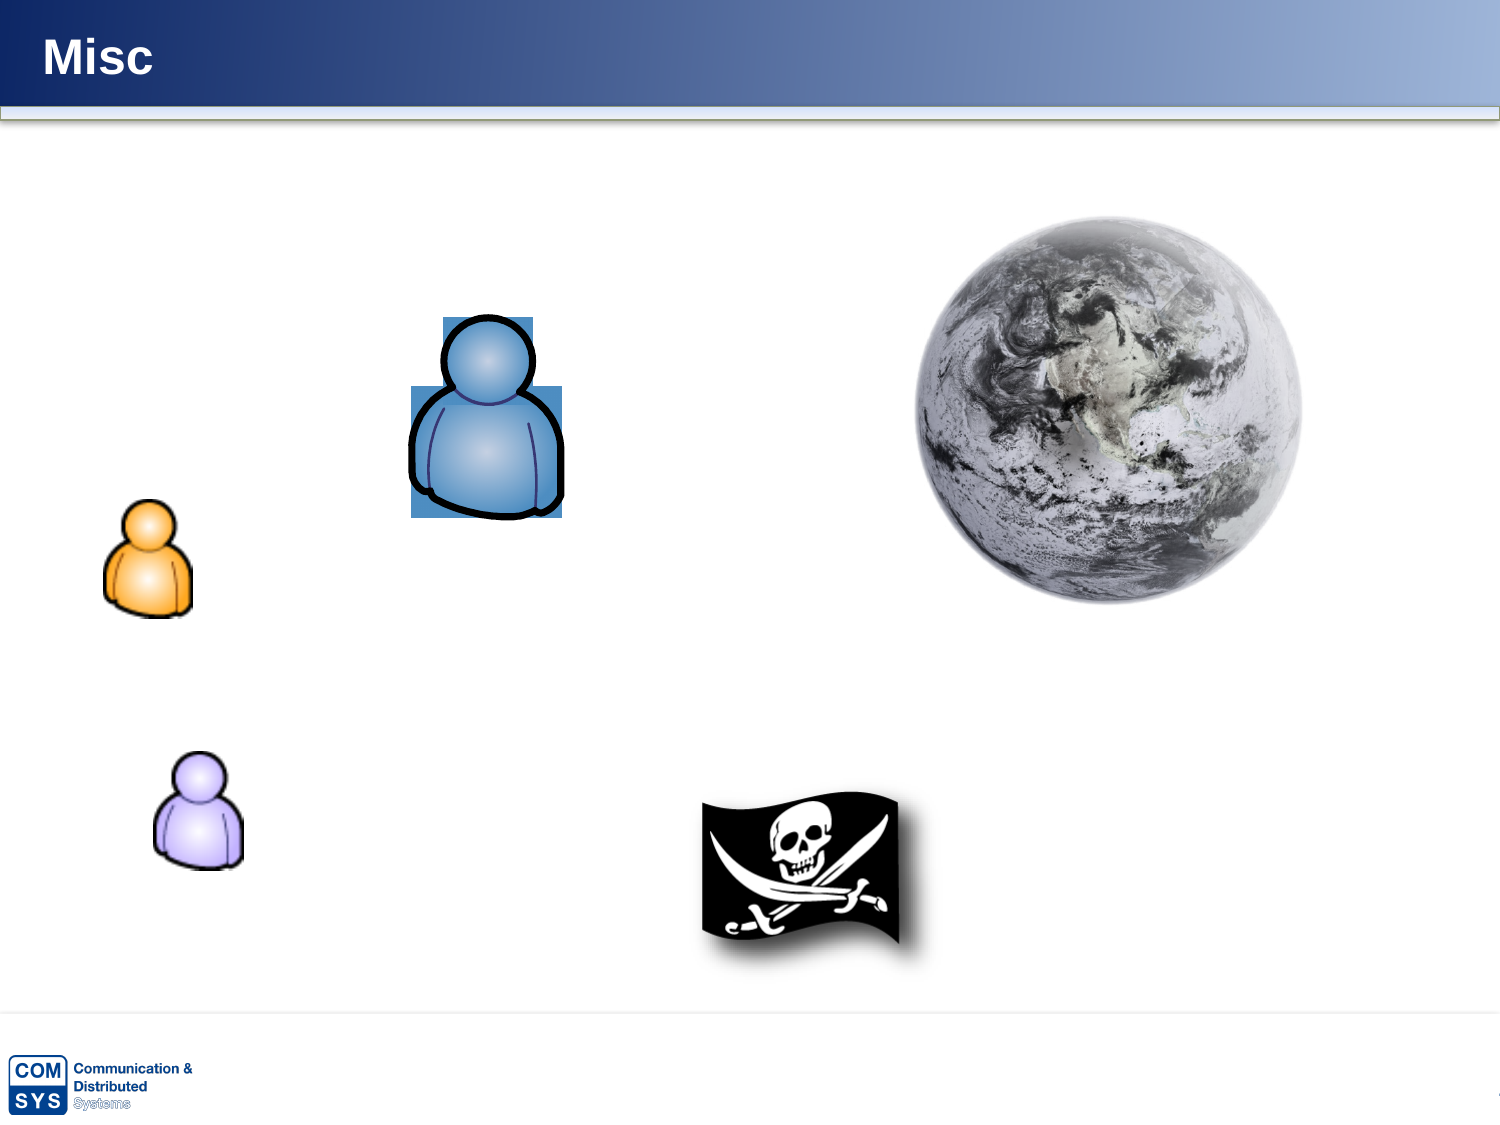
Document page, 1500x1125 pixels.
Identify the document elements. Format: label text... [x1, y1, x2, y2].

picture [404, 310, 569, 525]
picture [685, 774, 946, 993]
picture [103, 499, 194, 619]
picture [153, 751, 244, 871]
title Misc [27, 16, 1464, 92]
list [805, 204, 1416, 612]
